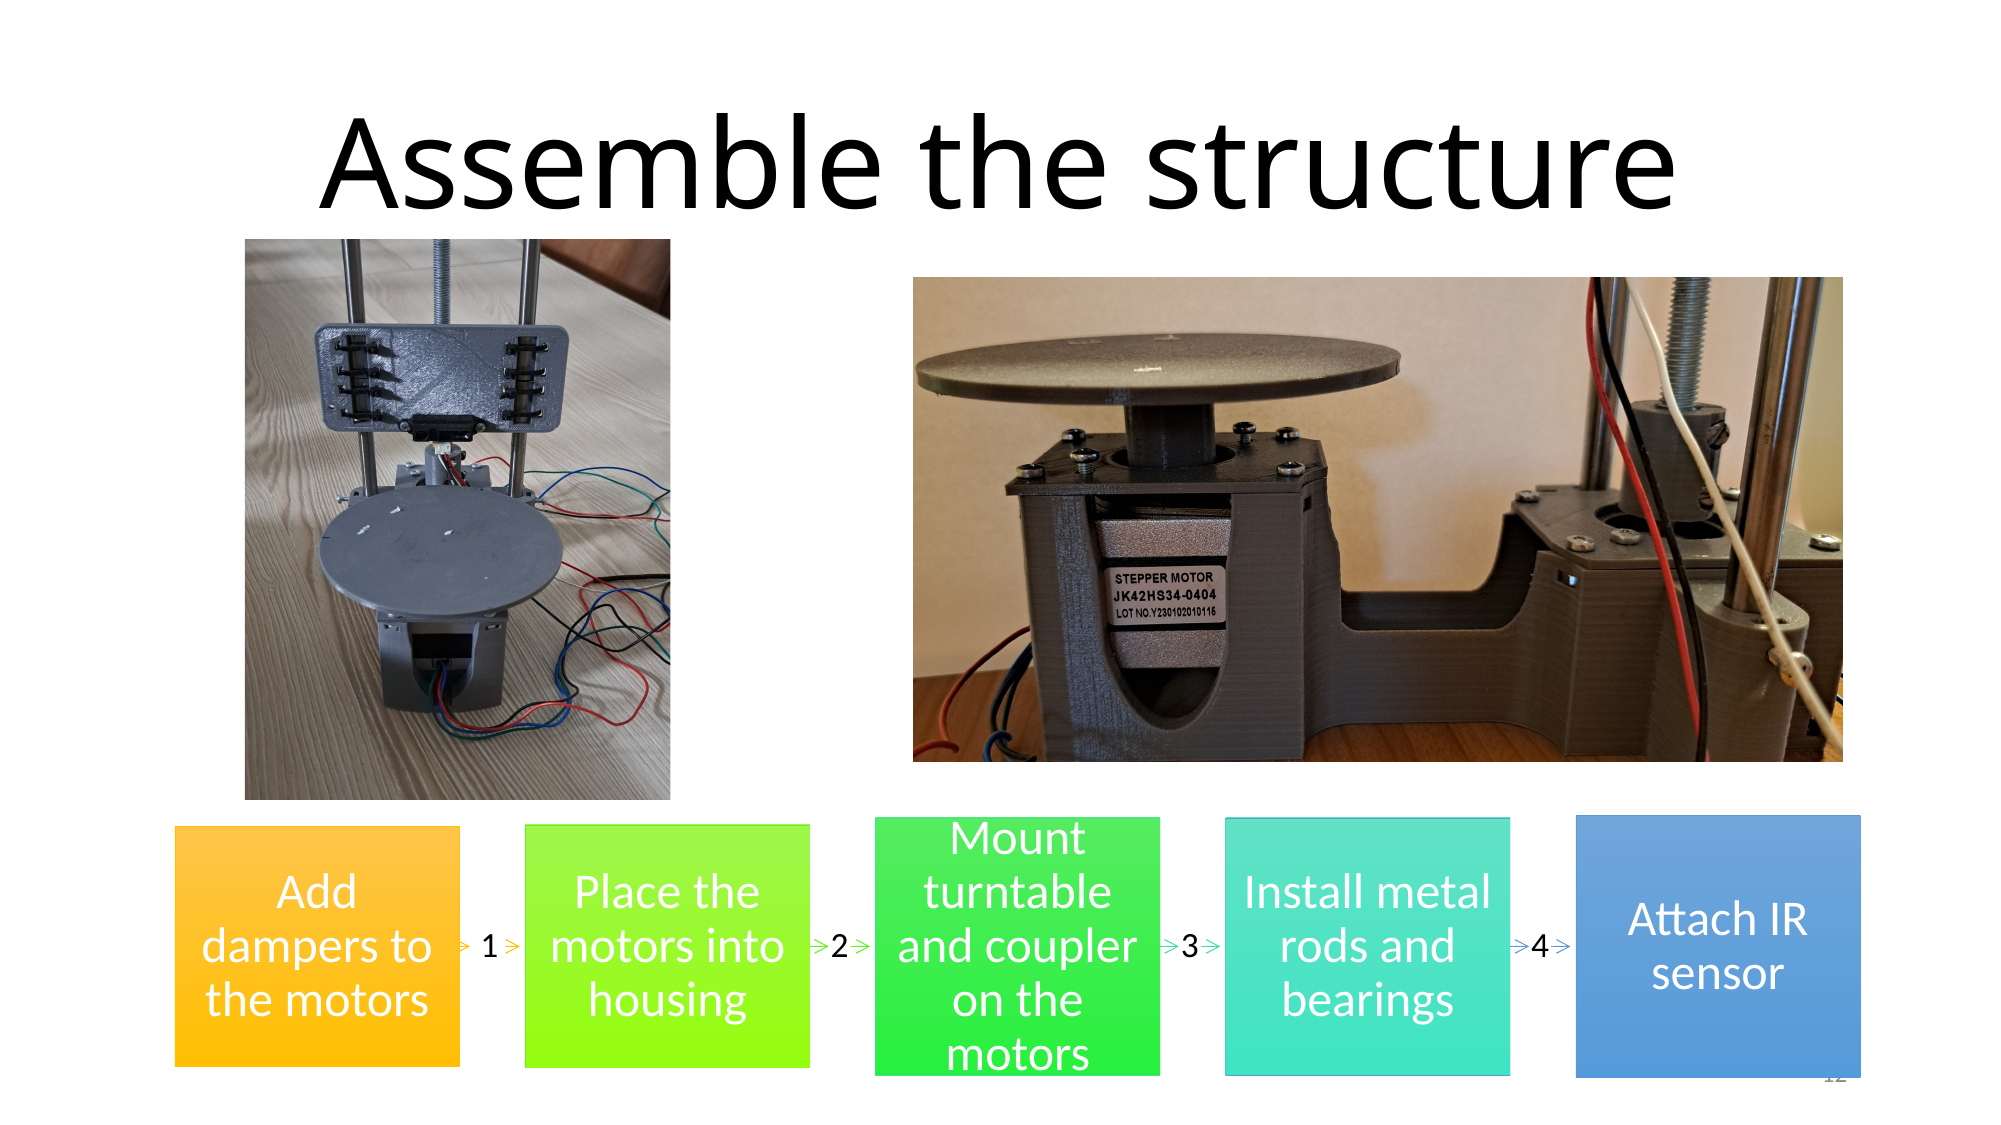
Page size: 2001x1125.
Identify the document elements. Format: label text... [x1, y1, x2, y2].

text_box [172, 772, 1863, 1121]
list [913, 277, 1843, 762]
picture [177, 239, 738, 772]
title Assemble the structure [137, 59, 1863, 278]
